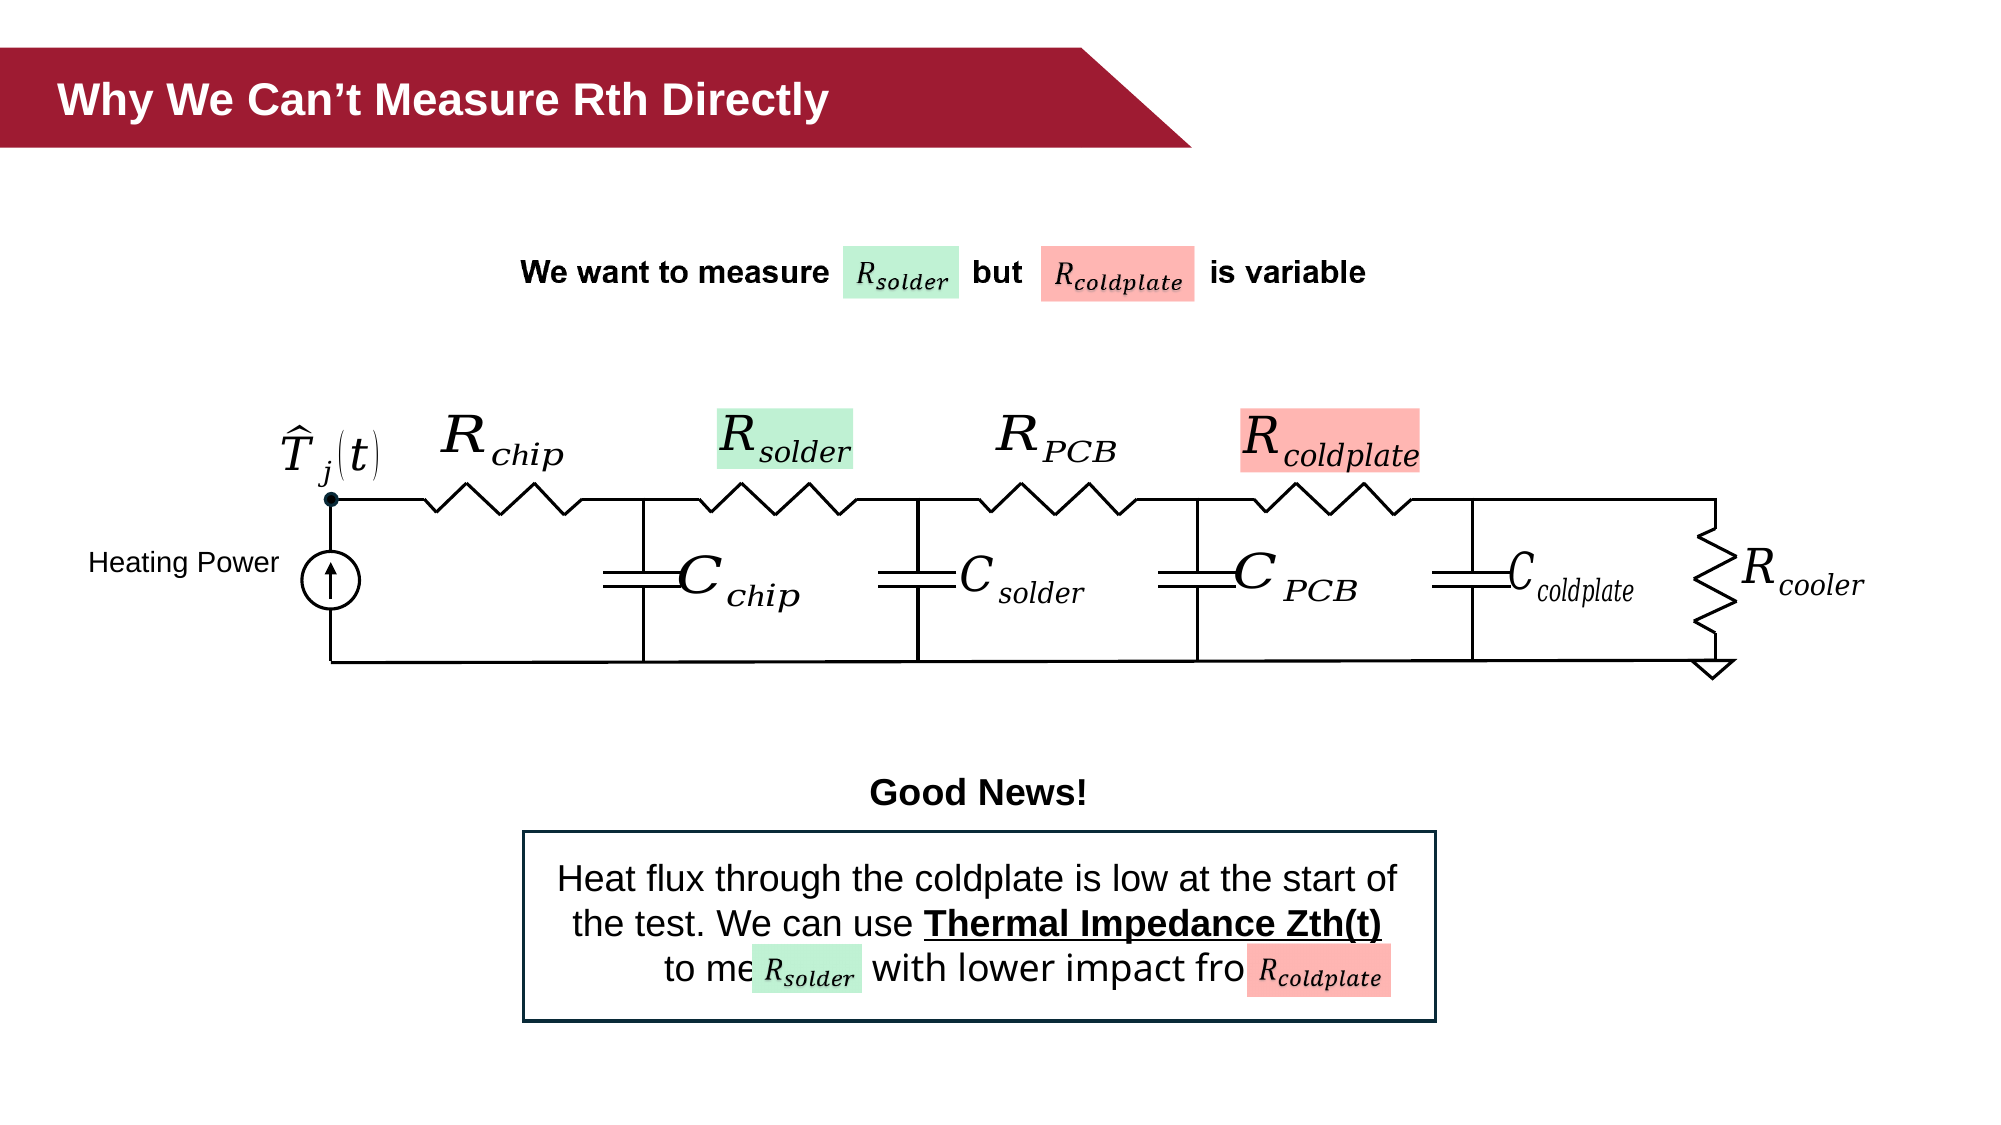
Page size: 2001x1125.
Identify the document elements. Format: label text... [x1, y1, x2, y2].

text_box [1295, 482, 1329, 516]
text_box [1088, 482, 1120, 516]
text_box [330, 659, 1716, 664]
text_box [990, 482, 1020, 513]
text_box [1363, 482, 1395, 516]
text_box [1329, 482, 1363, 516]
picture [1246, 942, 1392, 997]
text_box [1114, 539, 1280, 620]
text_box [559, 539, 725, 620]
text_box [698, 498, 712, 513]
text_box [435, 482, 466, 513]
picture [480, 201, 1412, 328]
picture [751, 942, 862, 993]
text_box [466, 482, 499, 516]
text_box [1020, 482, 1054, 516]
text_box Why We Can’t Measure Rth Directly [42, 62, 1041, 132]
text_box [1393, 498, 1413, 516]
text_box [423, 498, 437, 513]
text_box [1118, 498, 1138, 516]
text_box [710, 482, 740, 513]
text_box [1265, 482, 1295, 513]
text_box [740, 482, 774, 516]
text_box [834, 539, 1000, 620]
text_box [808, 482, 840, 516]
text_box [1253, 498, 1267, 513]
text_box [1054, 482, 1088, 516]
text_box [774, 482, 808, 516]
text_box [1693, 658, 1738, 681]
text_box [563, 498, 583, 516]
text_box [533, 482, 565, 516]
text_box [1389, 539, 1555, 620]
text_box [978, 498, 992, 513]
text_box [522, 830, 1437, 1023]
text_box [1079, 44, 1196, 150]
text_box [323, 491, 339, 507]
text_box Good News! [795, 760, 1162, 821]
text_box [499, 482, 533, 516]
text_box [0, 46, 1079, 149]
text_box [1633, 557, 1797, 602]
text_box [301, 550, 361, 610]
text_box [838, 498, 858, 516]
